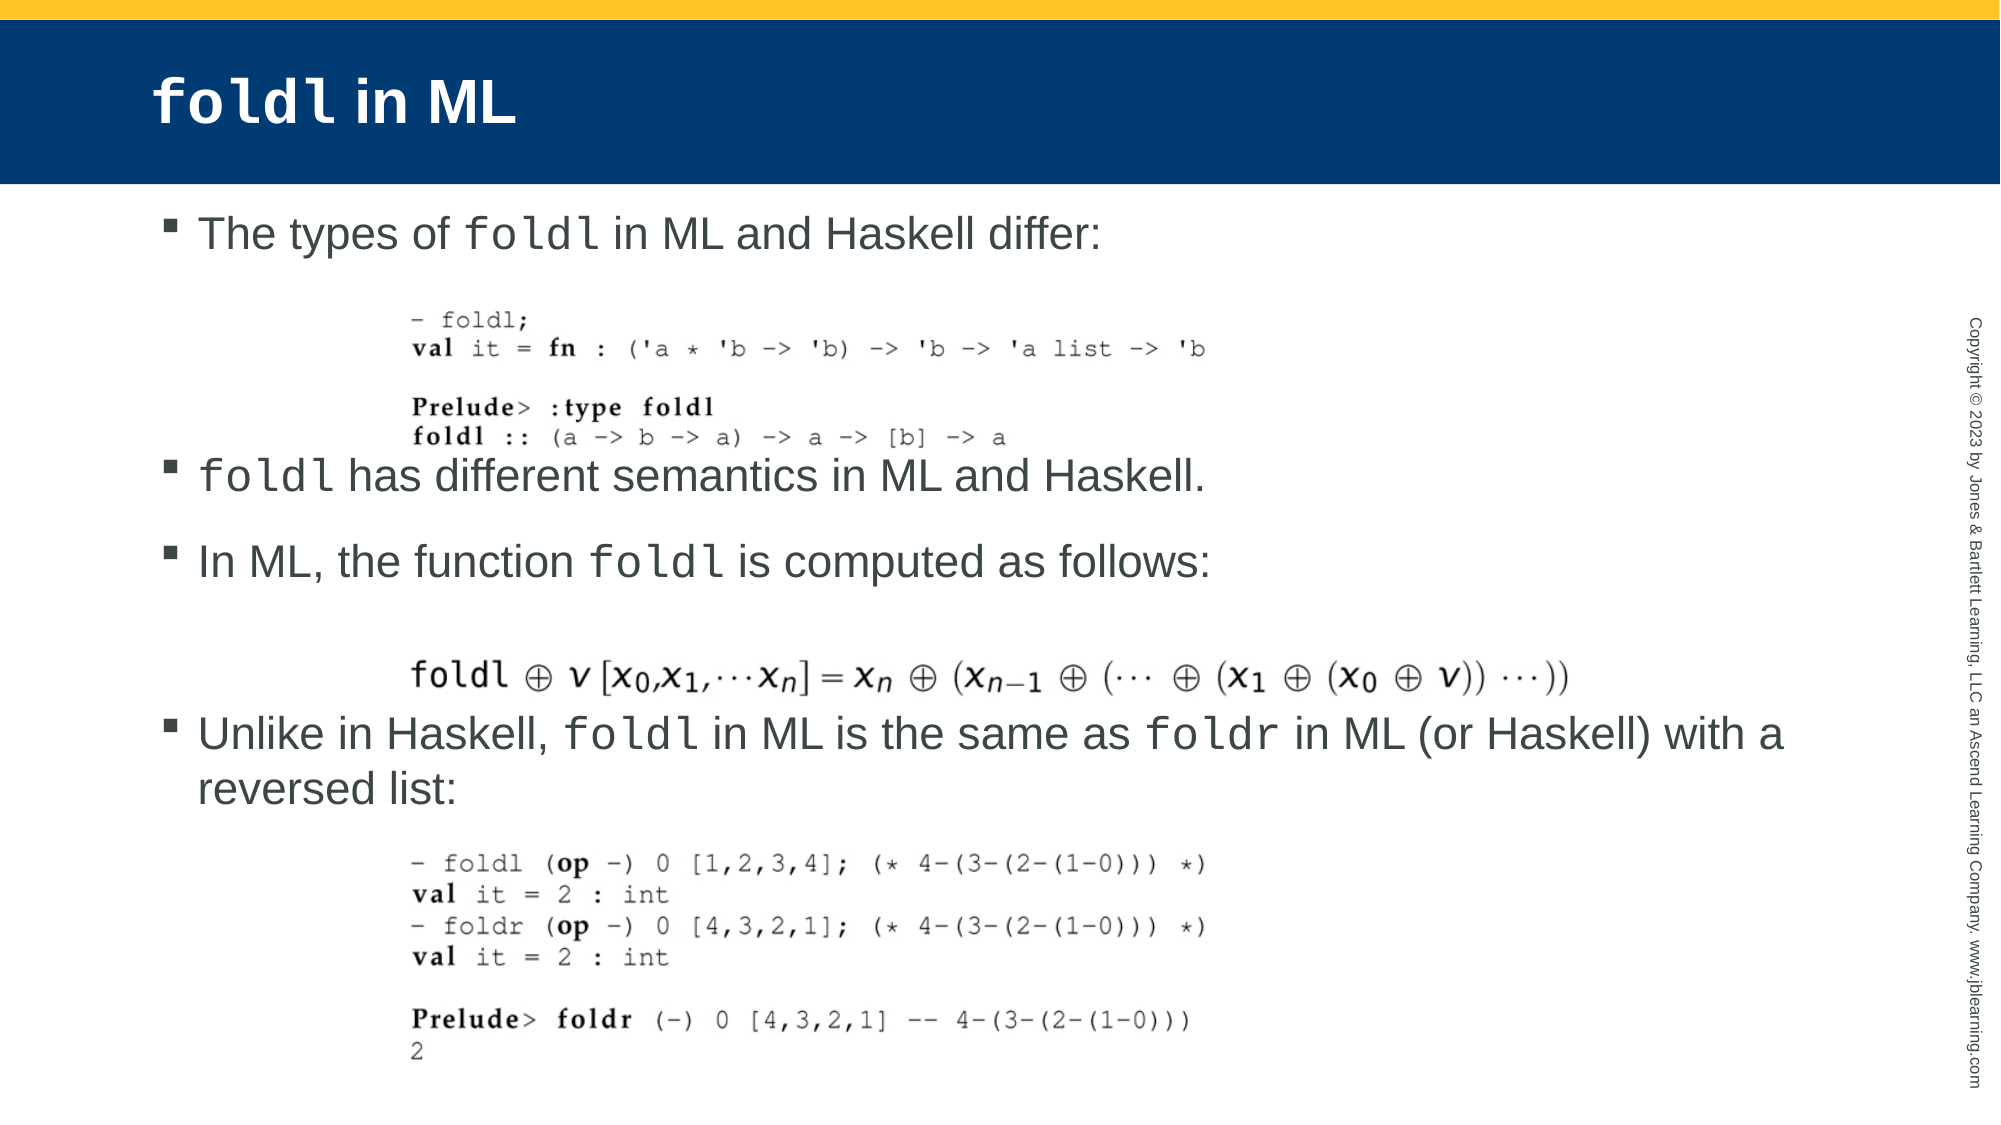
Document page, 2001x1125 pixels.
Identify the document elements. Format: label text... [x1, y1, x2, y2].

picture [410, 310, 1207, 450]
text_box foldl has different semantics in ML and Haskell. In ML, the function foldl is computed as follows: Unlike in Haskell, foldl in ML is the same as foldr in ML (or Haskell) with a reversed list: [140, 425, 1828, 853]
picture [410, 1006, 1190, 1062]
picture [410, 852, 1206, 968]
title foldl in ML [0, 19, 2000, 185]
picture [410, 658, 1572, 700]
list The types of foldl in ML and Haskell differ: [140, 184, 1828, 338]
